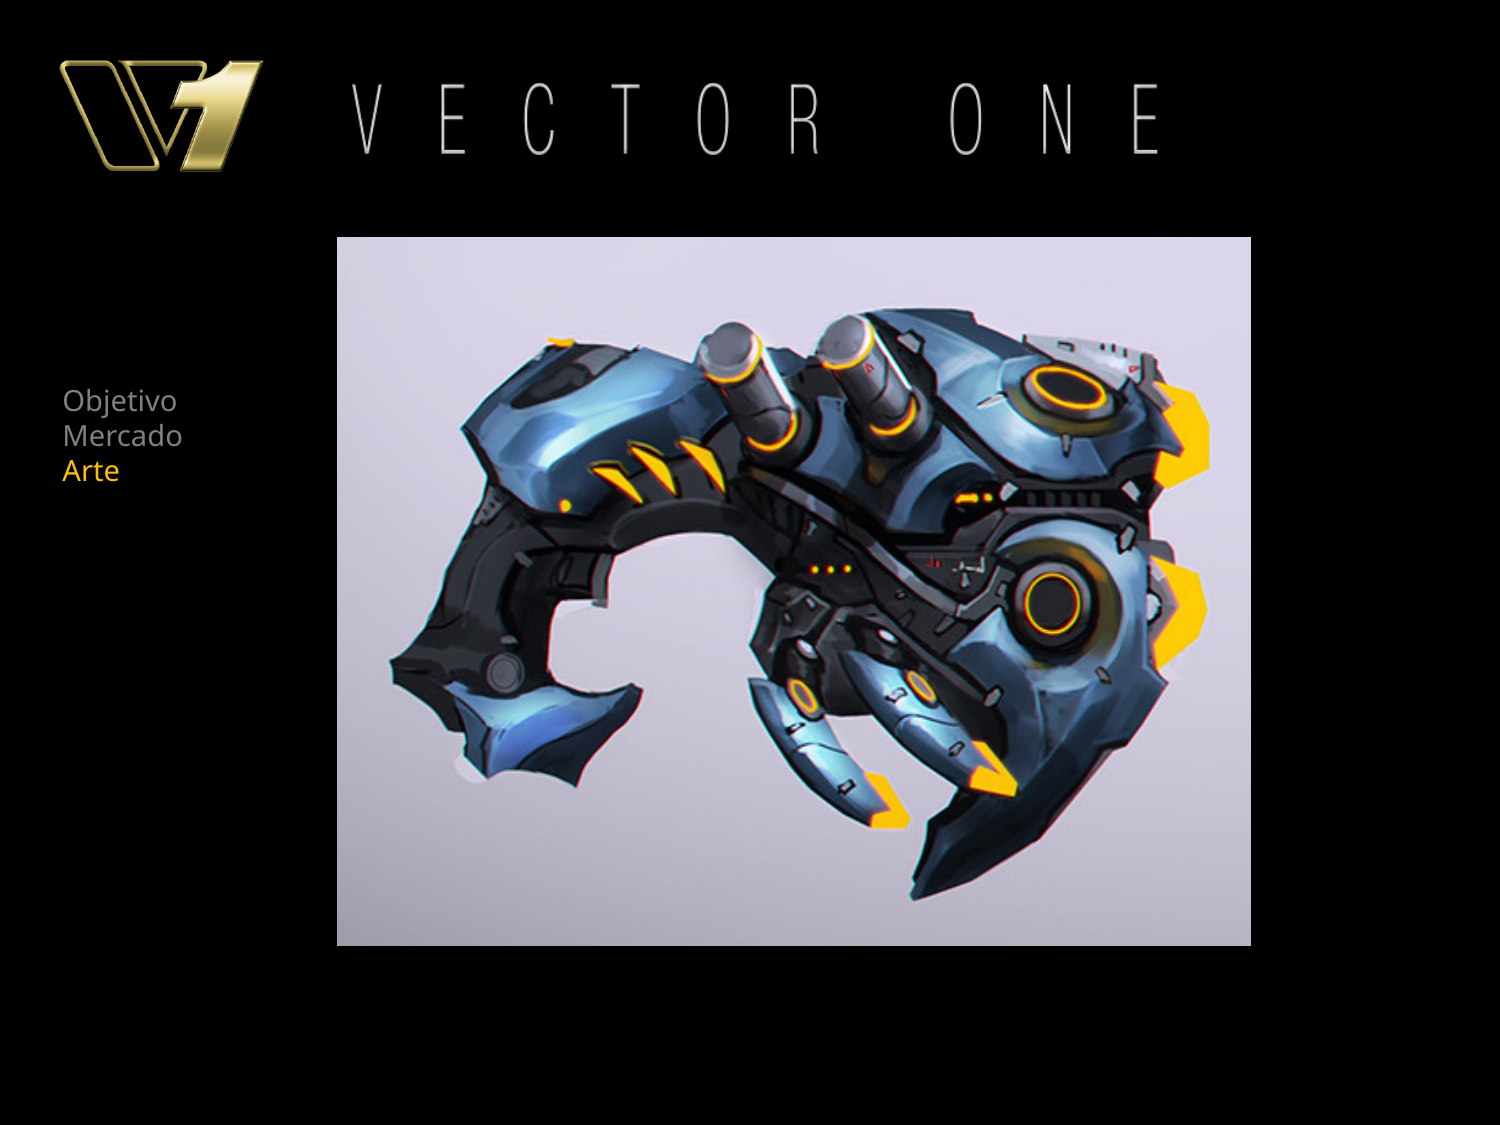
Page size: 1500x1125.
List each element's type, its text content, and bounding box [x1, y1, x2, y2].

text_box Objetivo Mercado Arte [47, 374, 198, 495]
picture [49, 49, 276, 182]
picture [312, 49, 1201, 193]
picture [337, 237, 1251, 947]
